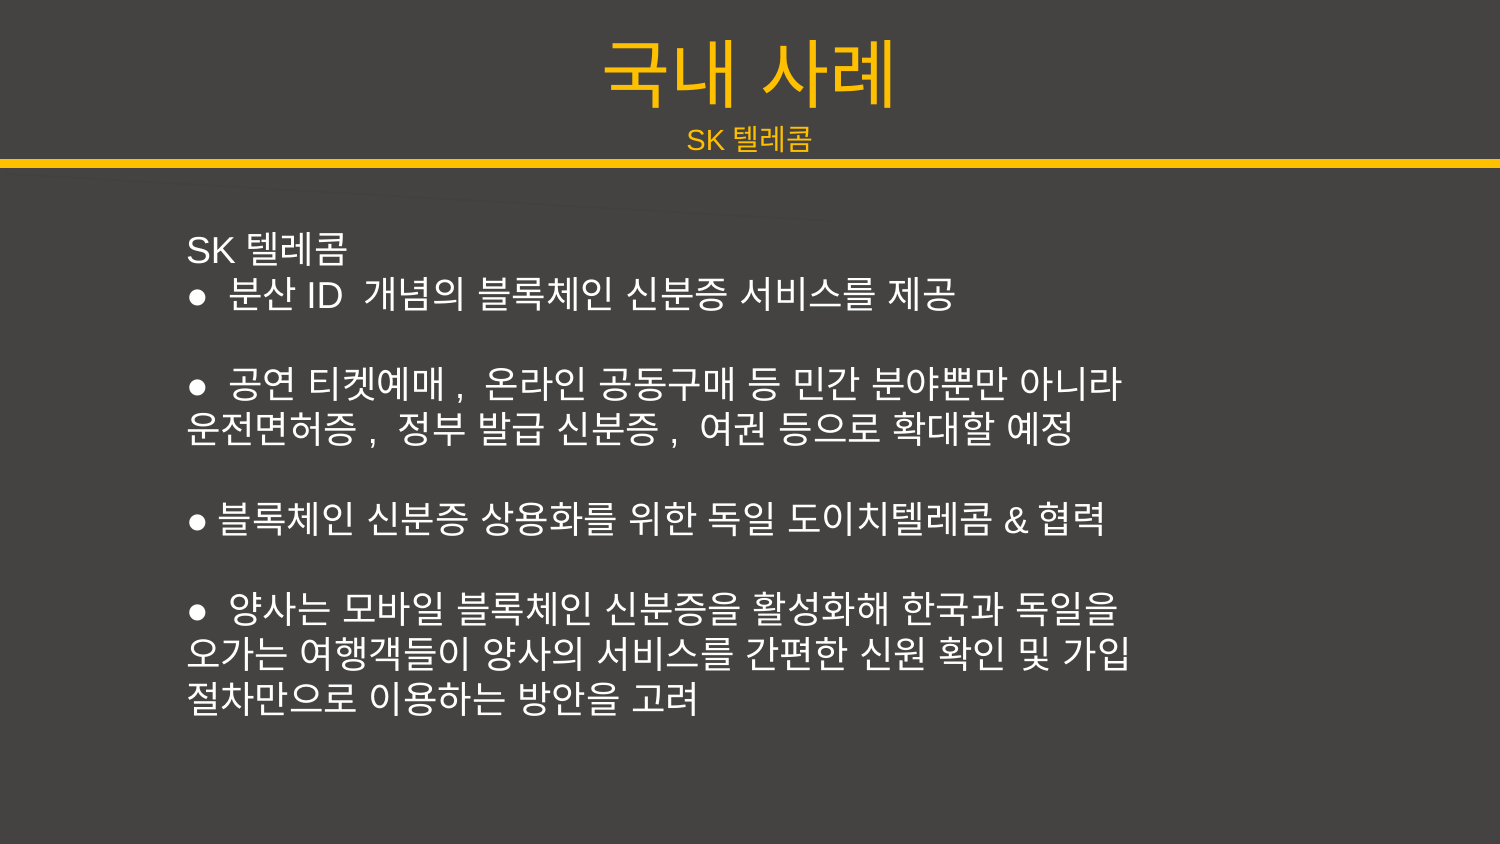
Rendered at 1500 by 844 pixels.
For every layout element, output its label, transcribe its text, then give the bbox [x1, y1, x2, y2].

list SK텔레콤 [0, 114, 1500, 162]
list 국내 사례 [0, 25, 1500, 114]
text_box SK텔레콤 ● 분산ID 개념의 블록체인 신분증 서비스를 제공 ● 공연 티켓예매, 온라인 공동구매 등 민간 분야뿐만 아니라 운전면허증, 정부 발급 신분증, 여권 등으로 확대할 예정 ●블록체인 신분증 상용화를 위한 독일 도이치텔레콤&협력 ● 양사는 모바일 블록체인 신분증을 활성화해 한국과 독일을 오가는 여행객들이 양사의 서비스를 간편한 신원 확인 및 가입 절차만으로 이용하는 방안을 고려 [171, 173, 1247, 774]
